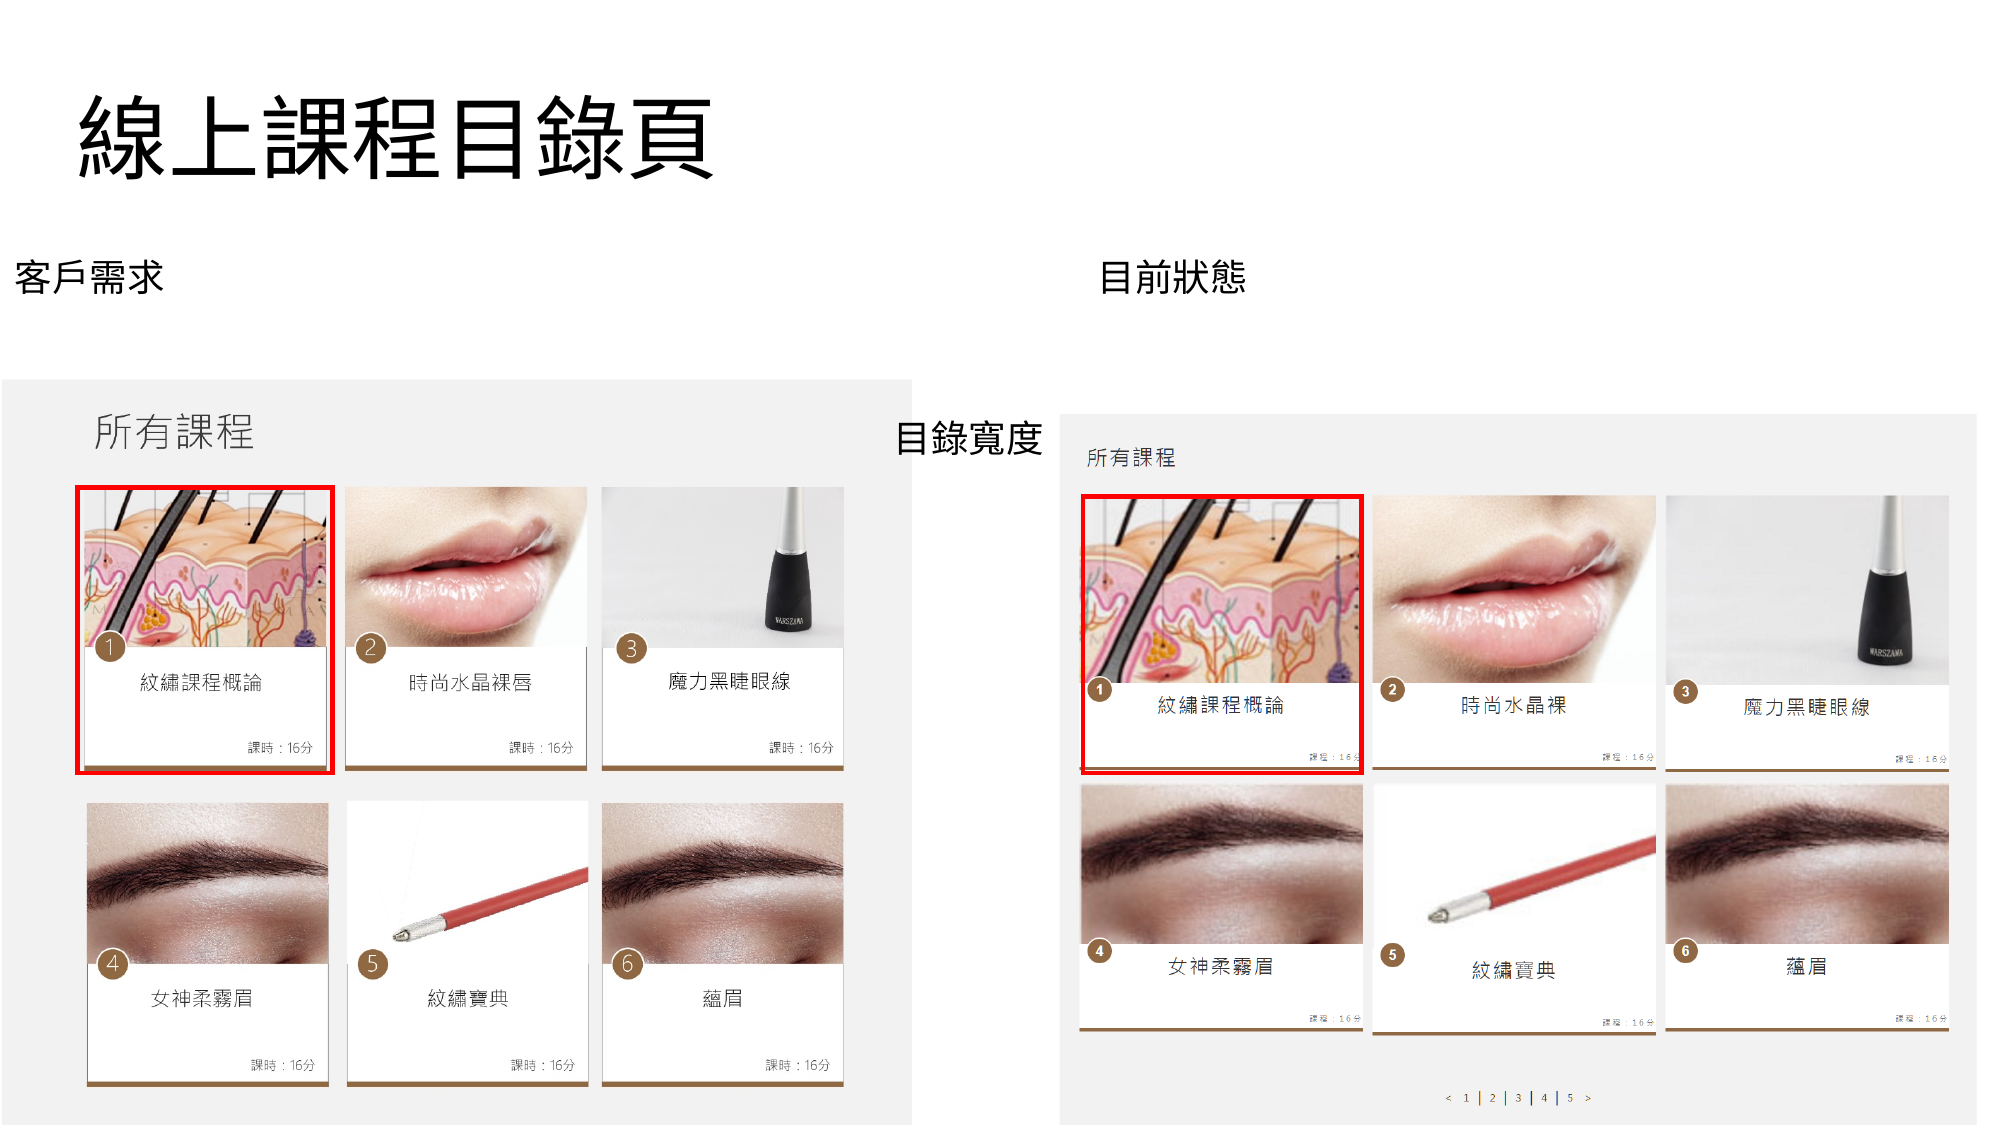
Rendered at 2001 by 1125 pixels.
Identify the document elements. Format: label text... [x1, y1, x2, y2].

text_box 目錄寬度 [912, 407, 1060, 467]
title 線上課程目錄頁 [61, 34, 1787, 252]
text_box 客戶需求 [0, 246, 924, 307]
text_box 目前狀態 [1082, 246, 2000, 307]
picture [1059, 410, 1977, 1125]
picture [1, 378, 912, 1125]
